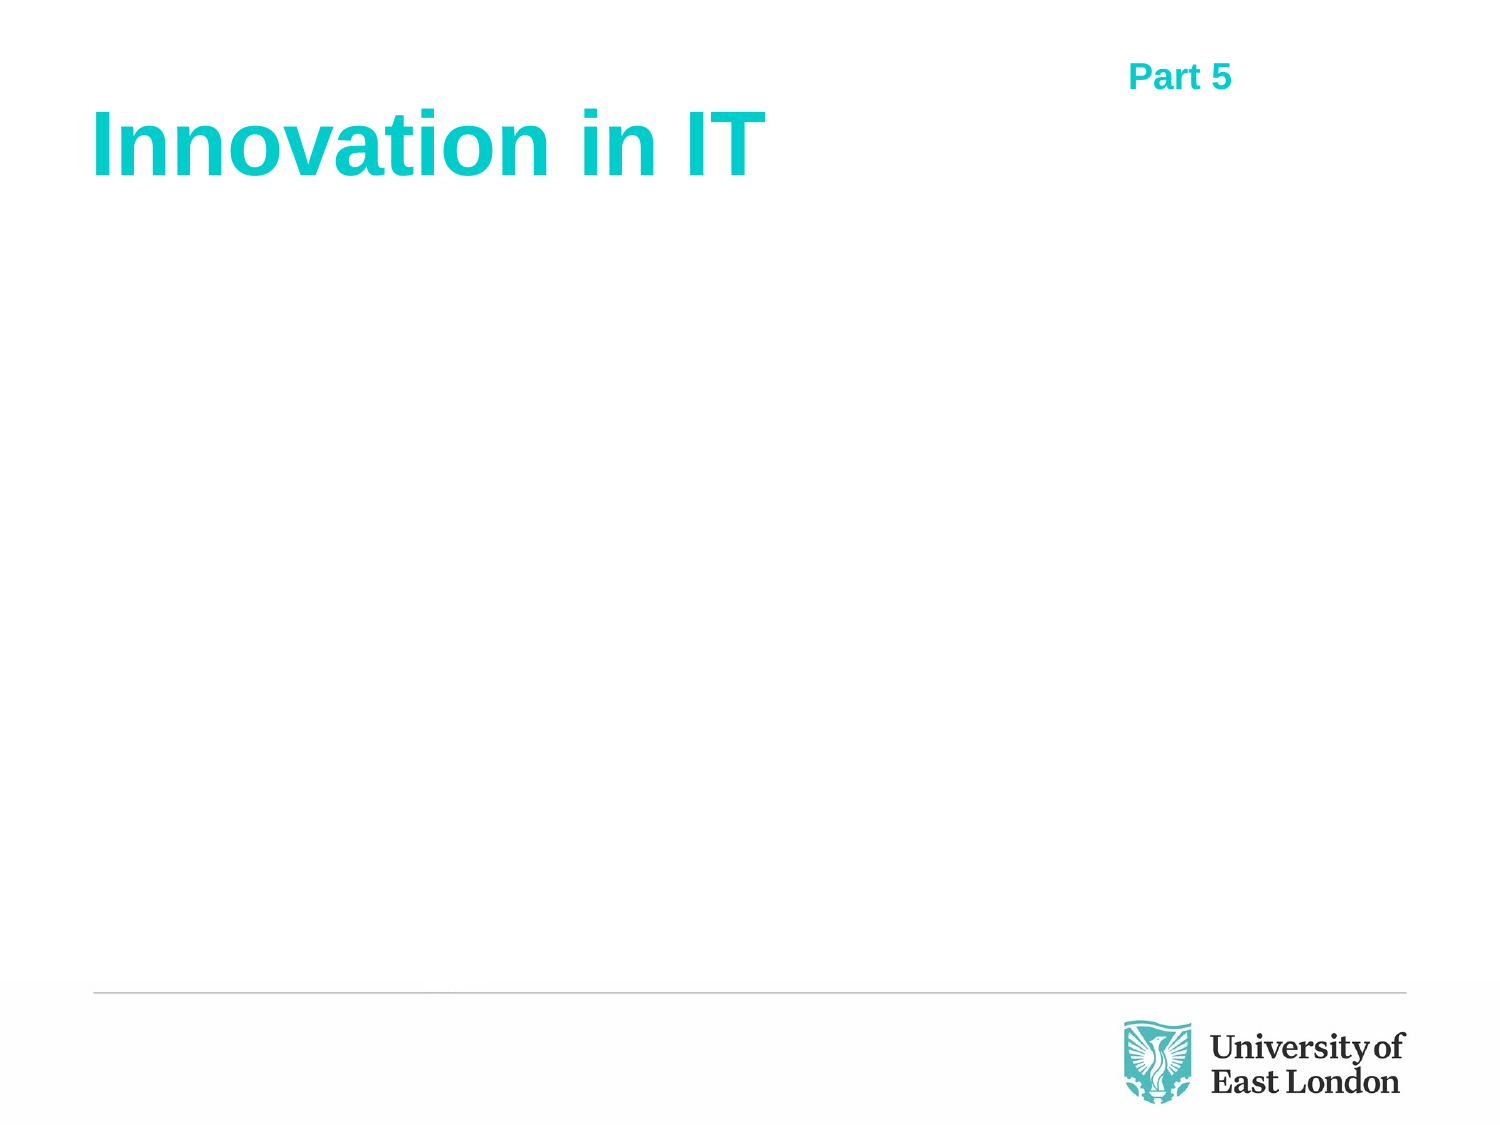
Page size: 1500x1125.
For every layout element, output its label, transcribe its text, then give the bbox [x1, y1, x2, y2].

text_box Part 5 [1113, 45, 1248, 105]
picture [0, 980, 1500, 1125]
title Innovation in IT [75, 45, 1425, 233]
